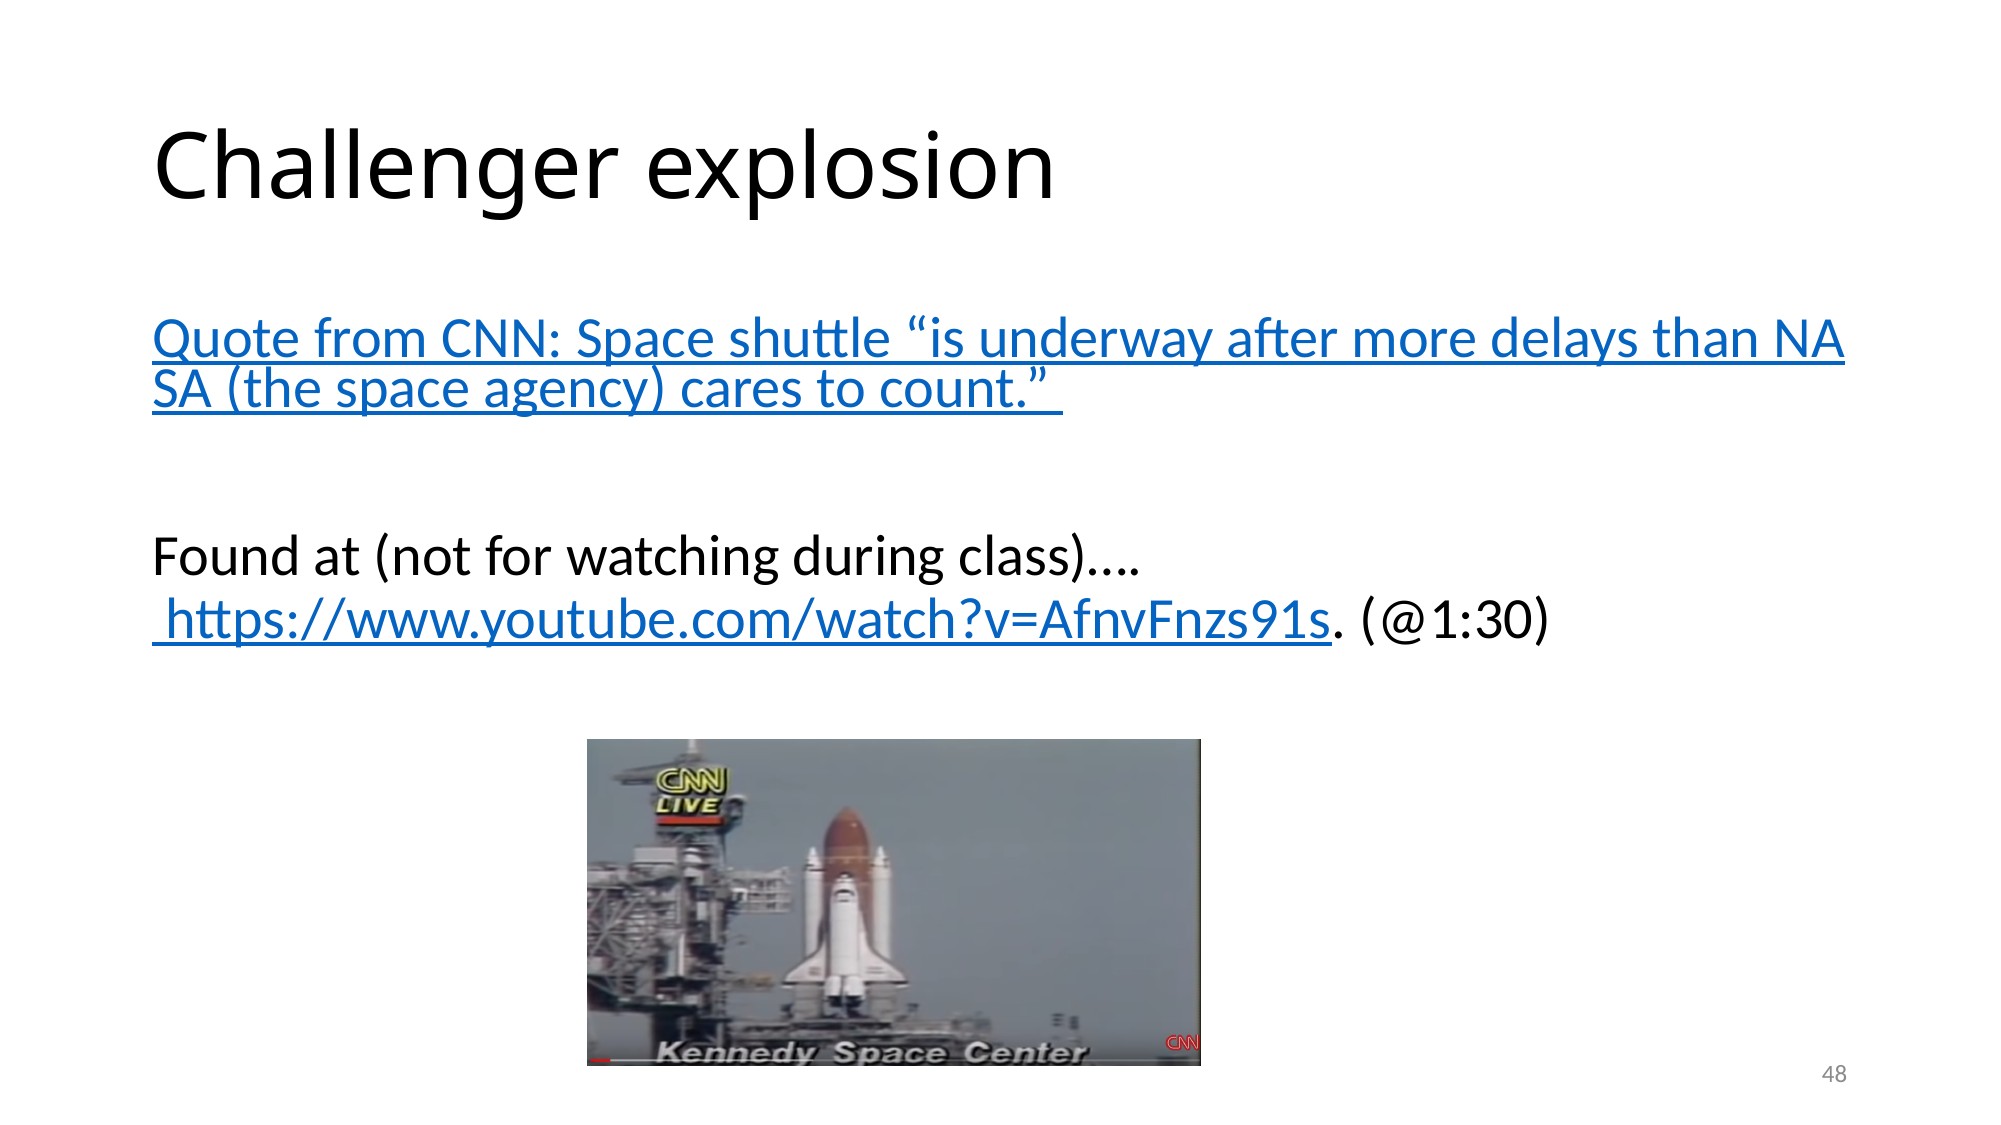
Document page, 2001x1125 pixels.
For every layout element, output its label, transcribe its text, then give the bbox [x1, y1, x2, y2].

list Quote from CNN: Space shuttle “is underway after more delays than NASA (the space agency) cares to count.” Found at (not for watching during class)…. https://www.youtube.com/watch?v=AfnvFnzs91s. (@1:30) [137, 299, 1863, 1014]
title Challenger explosion [137, 59, 1863, 278]
picture [587, 739, 1201, 1066]
slide_number 48 [1412, 1042, 1863, 1103]
